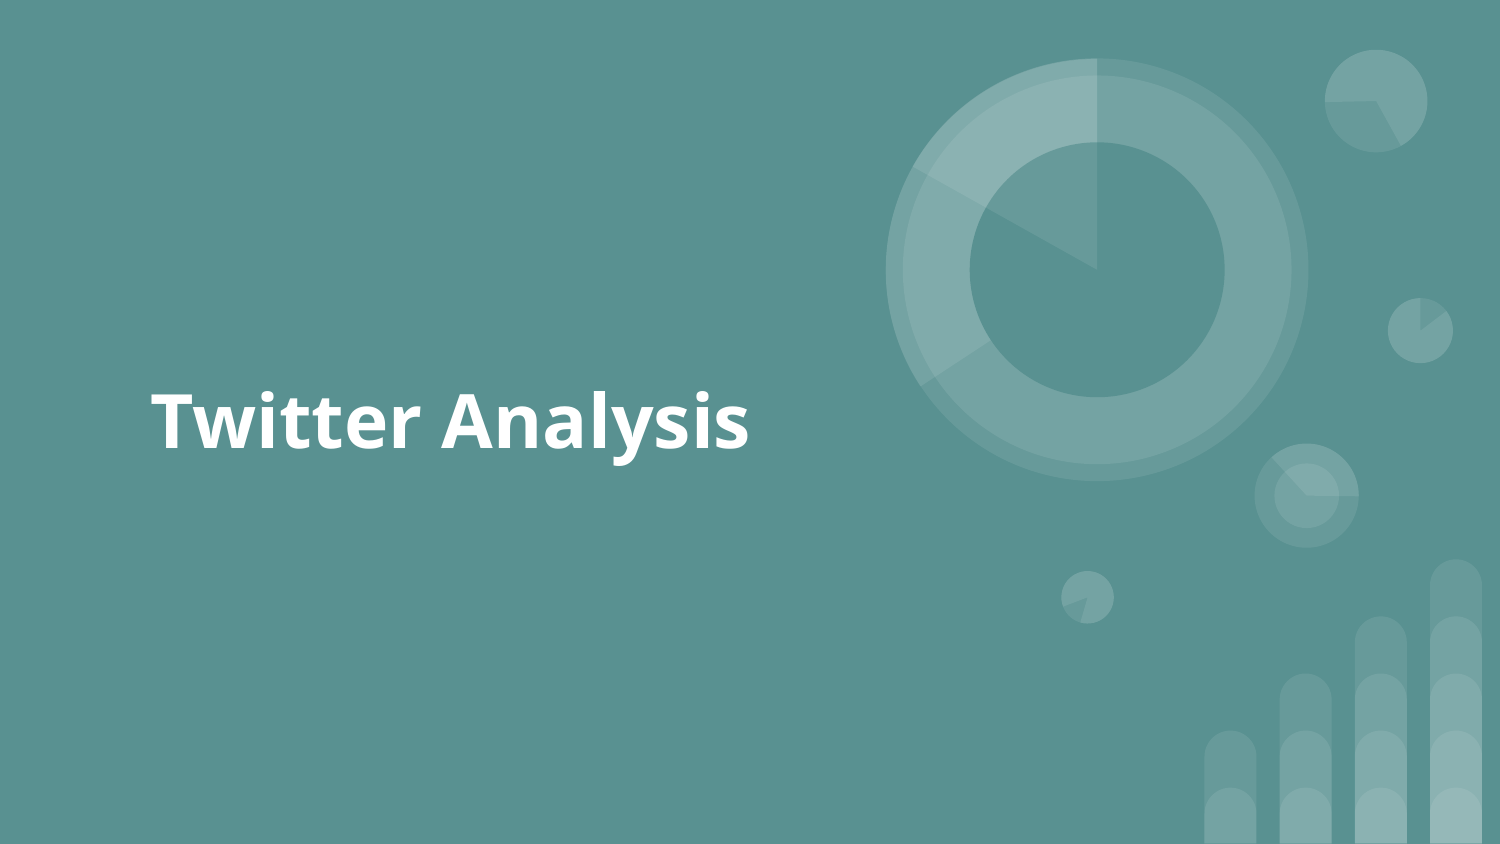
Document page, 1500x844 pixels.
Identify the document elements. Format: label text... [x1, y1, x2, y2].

title Twitter Analysis [135, 264, 834, 572]
